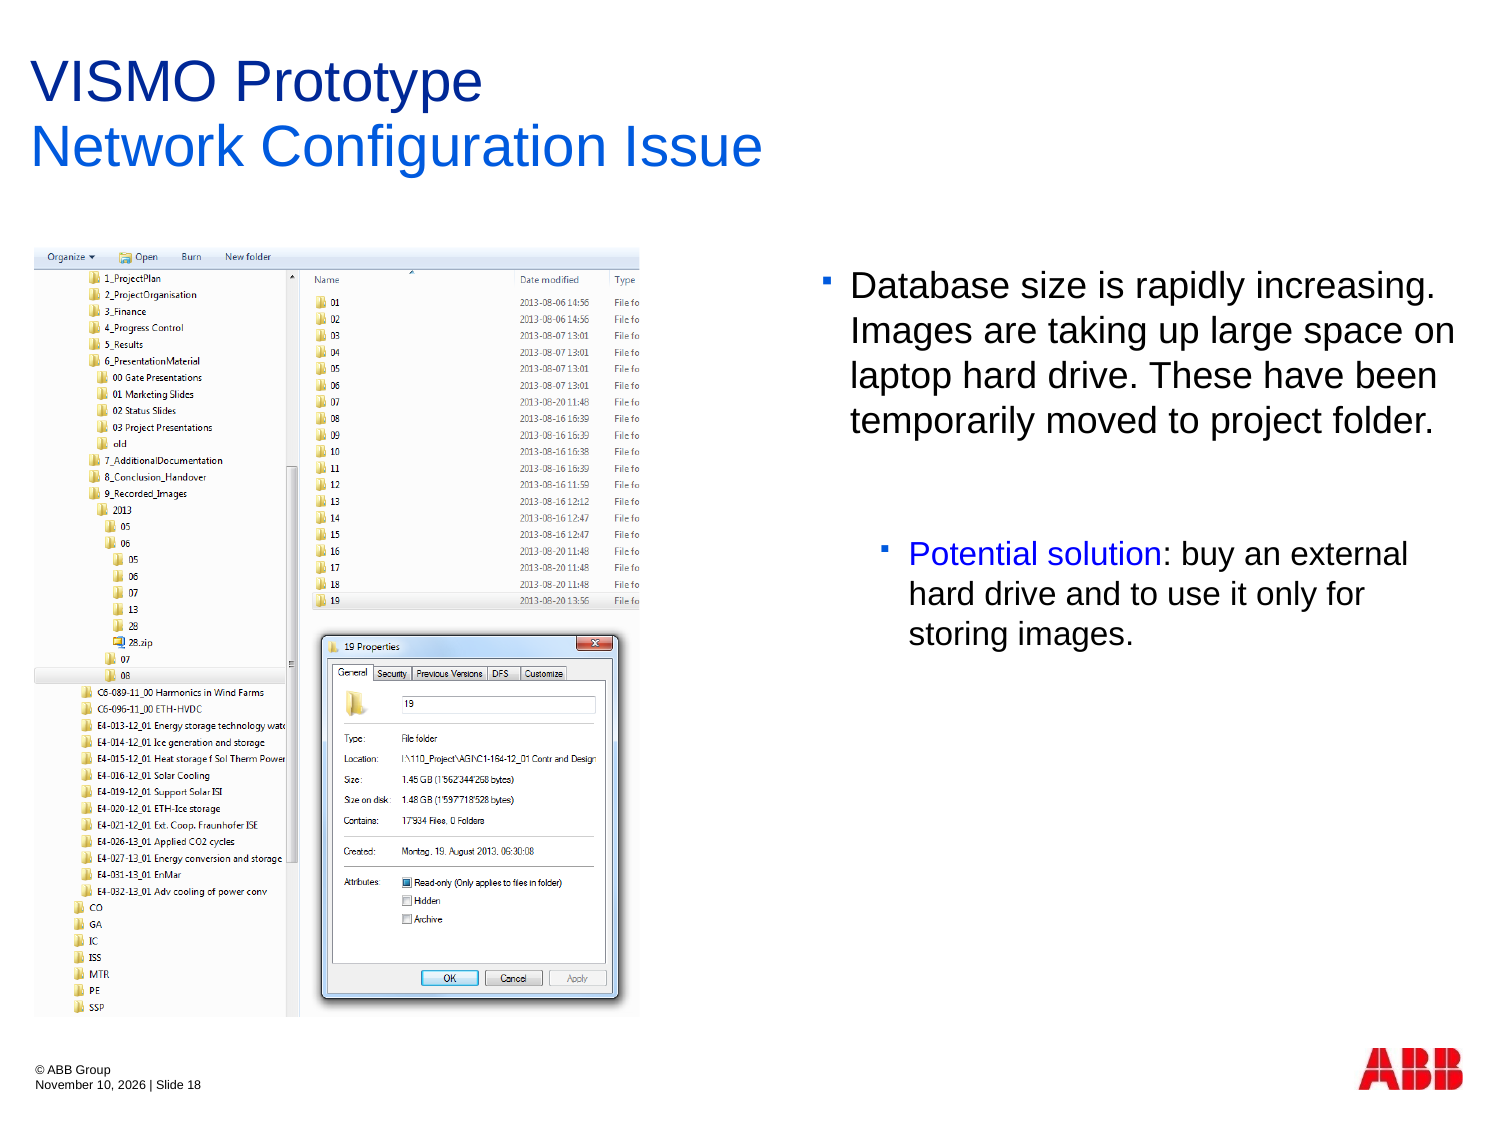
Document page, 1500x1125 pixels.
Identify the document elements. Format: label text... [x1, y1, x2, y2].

list Network Configuration Issue [0, 108, 1500, 185]
picture [33, 247, 640, 1018]
title VISMO Prototype [0, 0, 1465, 108]
list Database size is rapidly increasing. Images are taking up large space on laptop hard drive. These have been temporarily moved to project folder. Potential solution: buy an external hard drive and to use it only for storing images. [761, 261, 1465, 1018]
picture [1352, 1048, 1463, 1090]
